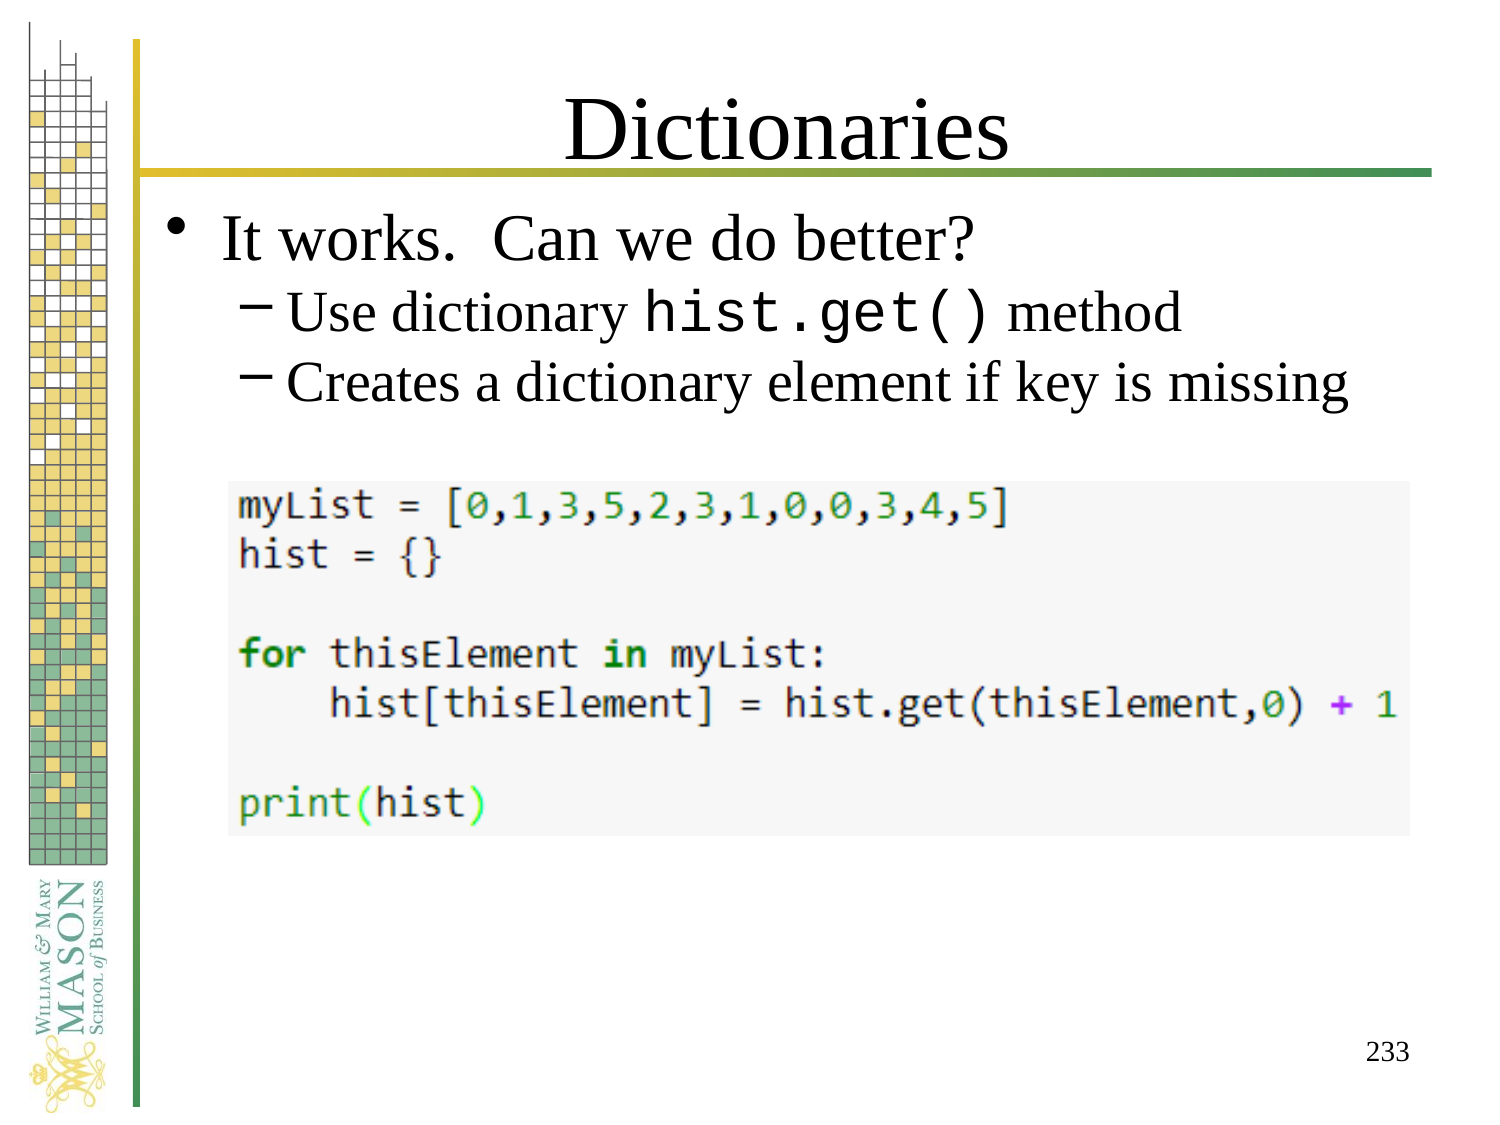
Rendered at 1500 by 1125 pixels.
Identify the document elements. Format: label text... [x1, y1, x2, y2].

table_cell is [29, 879, 107, 1113]
picture [228, 480, 1410, 836]
list It works. Can we do better? Use dictionary hist.get() method Creates a dictionary element if key is missing [150, 186, 1425, 954]
title Dictionaries [150, 45, 1425, 186]
slide_number 233 [1048, 1024, 1426, 1103]
